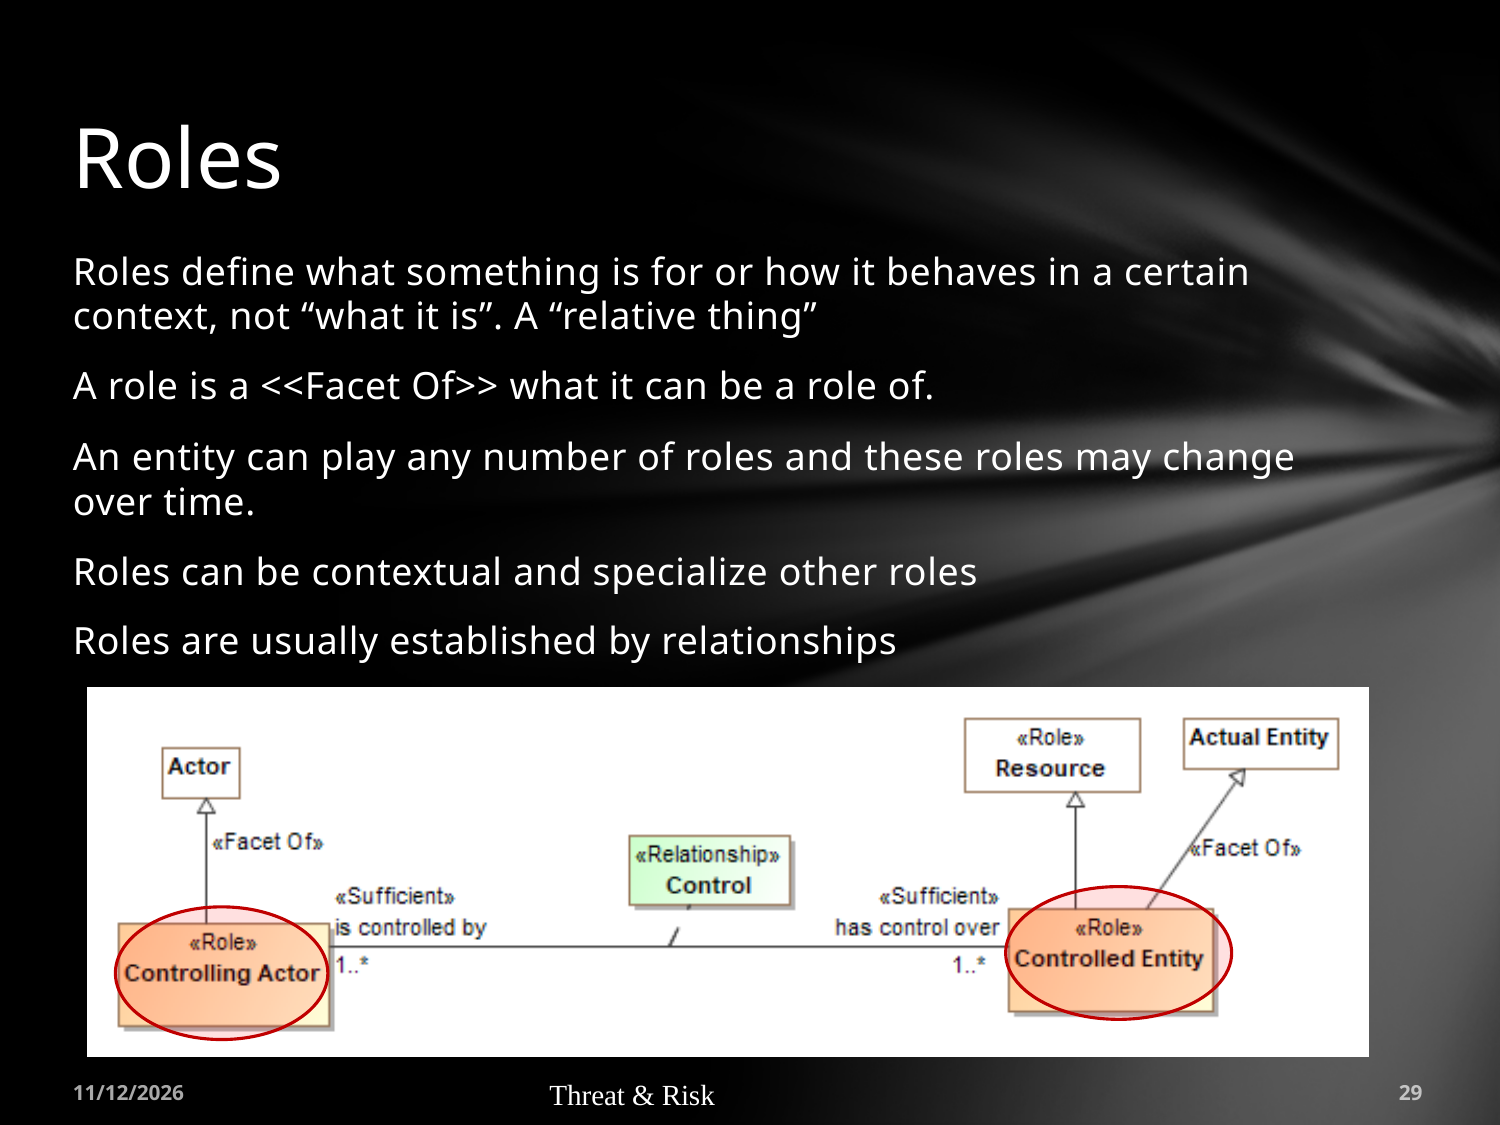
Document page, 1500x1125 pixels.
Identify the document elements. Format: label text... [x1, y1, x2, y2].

list Roles define what something is for or how it behaves in a certain context, not “what it is”. A “relative thing” A role is a <<Facet Of>> what it can be a role of. An entity can play any number of roles and these roles may change over time. Roles can be contextual and specialize other roles Roles are usually established by relationships [57, 239, 1318, 1015]
title Roles [57, 37, 1318, 213]
footer Threat & Risk [296, 1073, 968, 1115]
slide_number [57, 1073, 296, 1115]
slide_number 29 [1293, 1073, 1438, 1115]
picture [87, 687, 1369, 1057]
